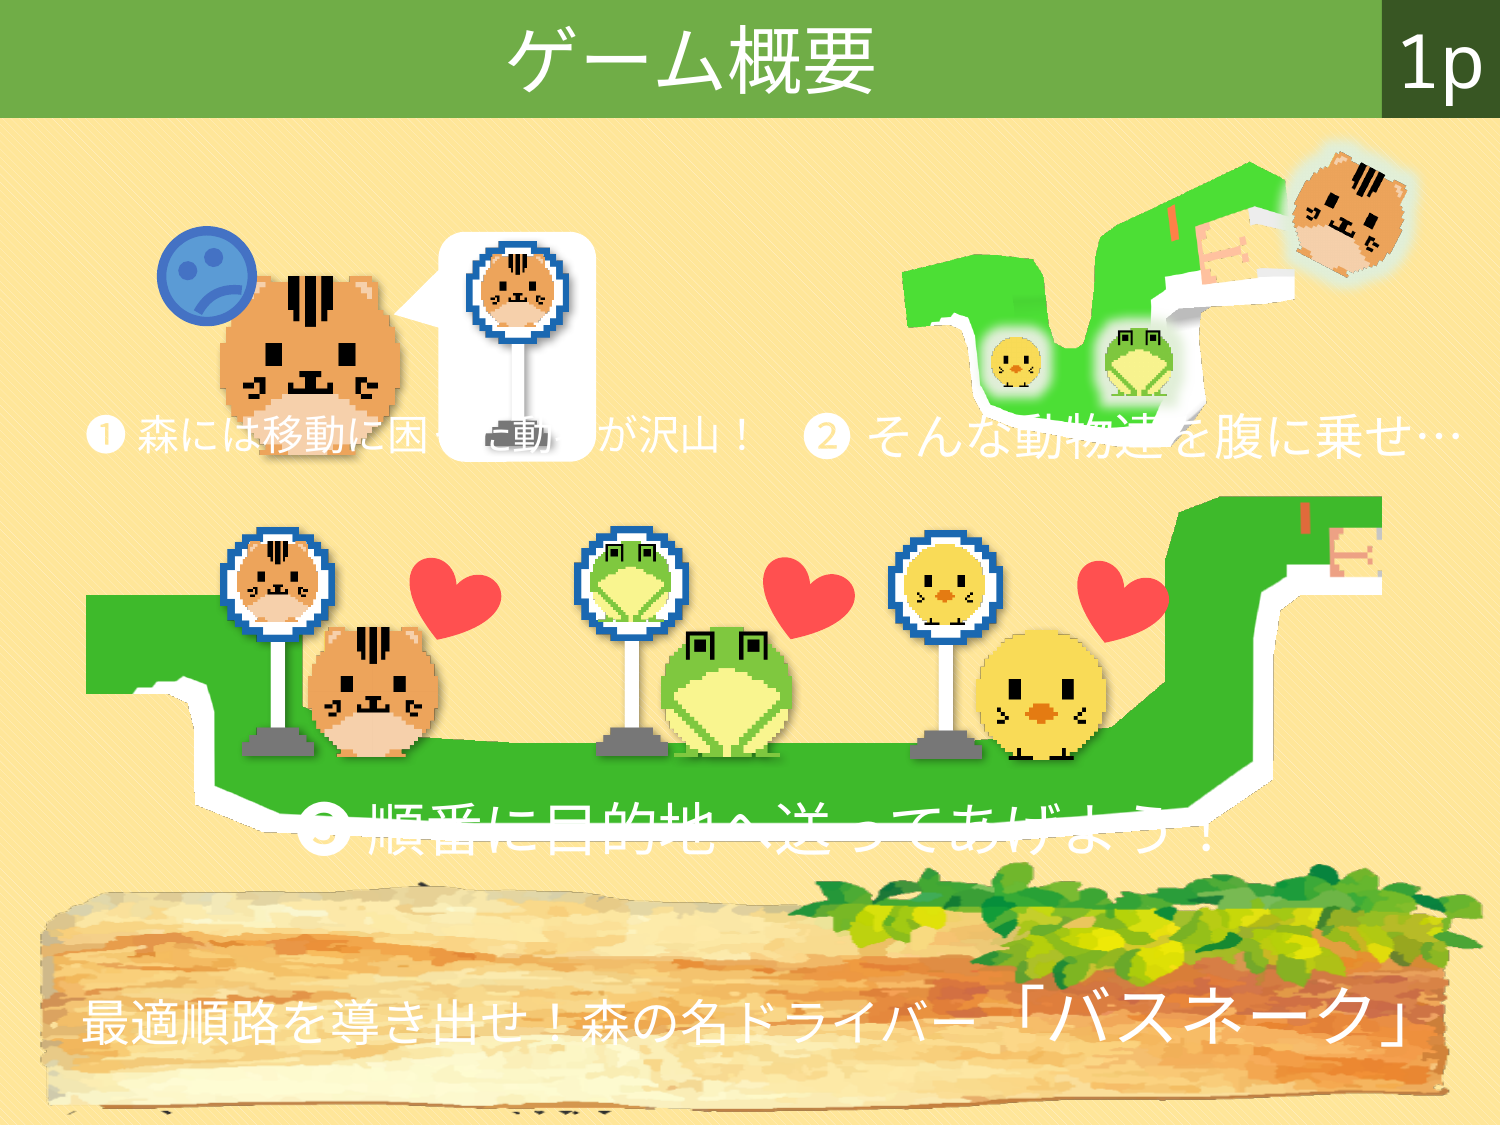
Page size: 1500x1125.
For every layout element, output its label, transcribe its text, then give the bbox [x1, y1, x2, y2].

text_box ゲーム概要 [0, 0, 1381, 119]
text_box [574, 526, 689, 756]
text_box 1p [1381, 0, 1500, 119]
text_box ➋そんな動物達を腹に乗せ… [801, 397, 1474, 474]
text_box ➊森には移動に困った動物が沢山！ [84, 394, 758, 472]
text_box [220, 527, 335, 756]
picture [0, 476, 1500, 1125]
picture [888, 144, 1420, 464]
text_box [438, 231, 597, 462]
text_box [160, 229, 254, 323]
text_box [888, 530, 1003, 759]
picture [220, 276, 400, 455]
